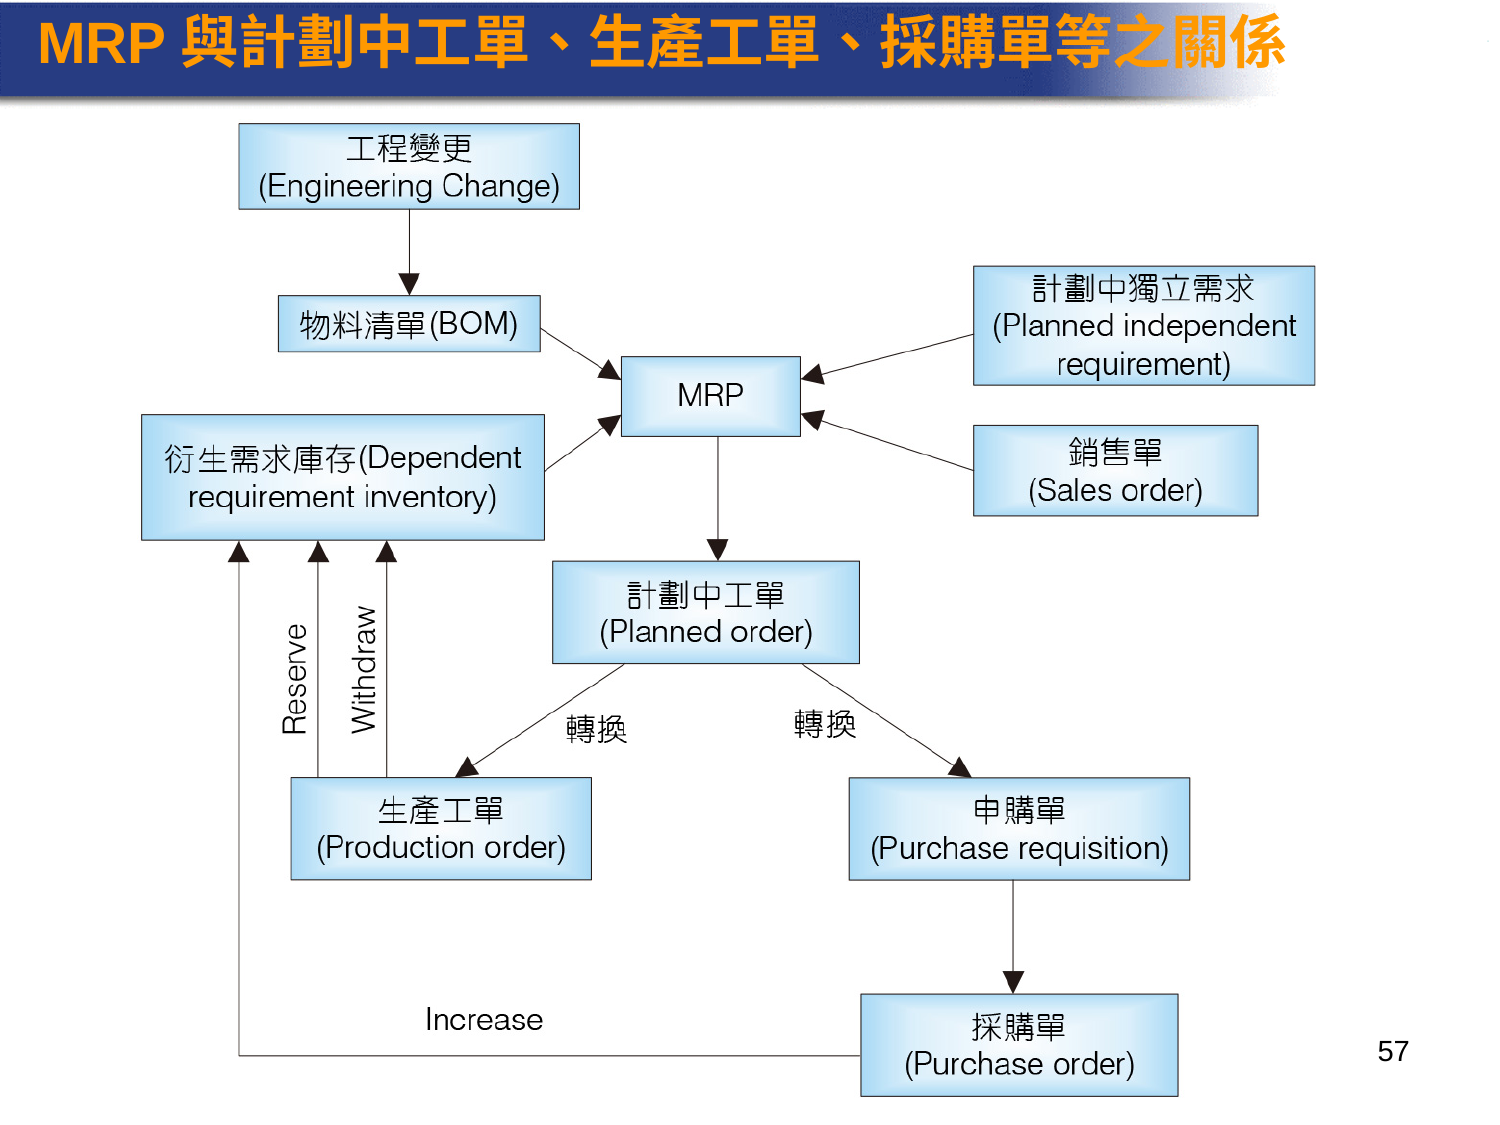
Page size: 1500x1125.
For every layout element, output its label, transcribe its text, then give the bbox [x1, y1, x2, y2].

title MRP與計劃中工單、生產工單、採購單等之關係 [37, 0, 1306, 93]
picture [136, 118, 1341, 1100]
slide_number 57 [1344, 1024, 1425, 1103]
picture [0, 0, 1500, 114]
